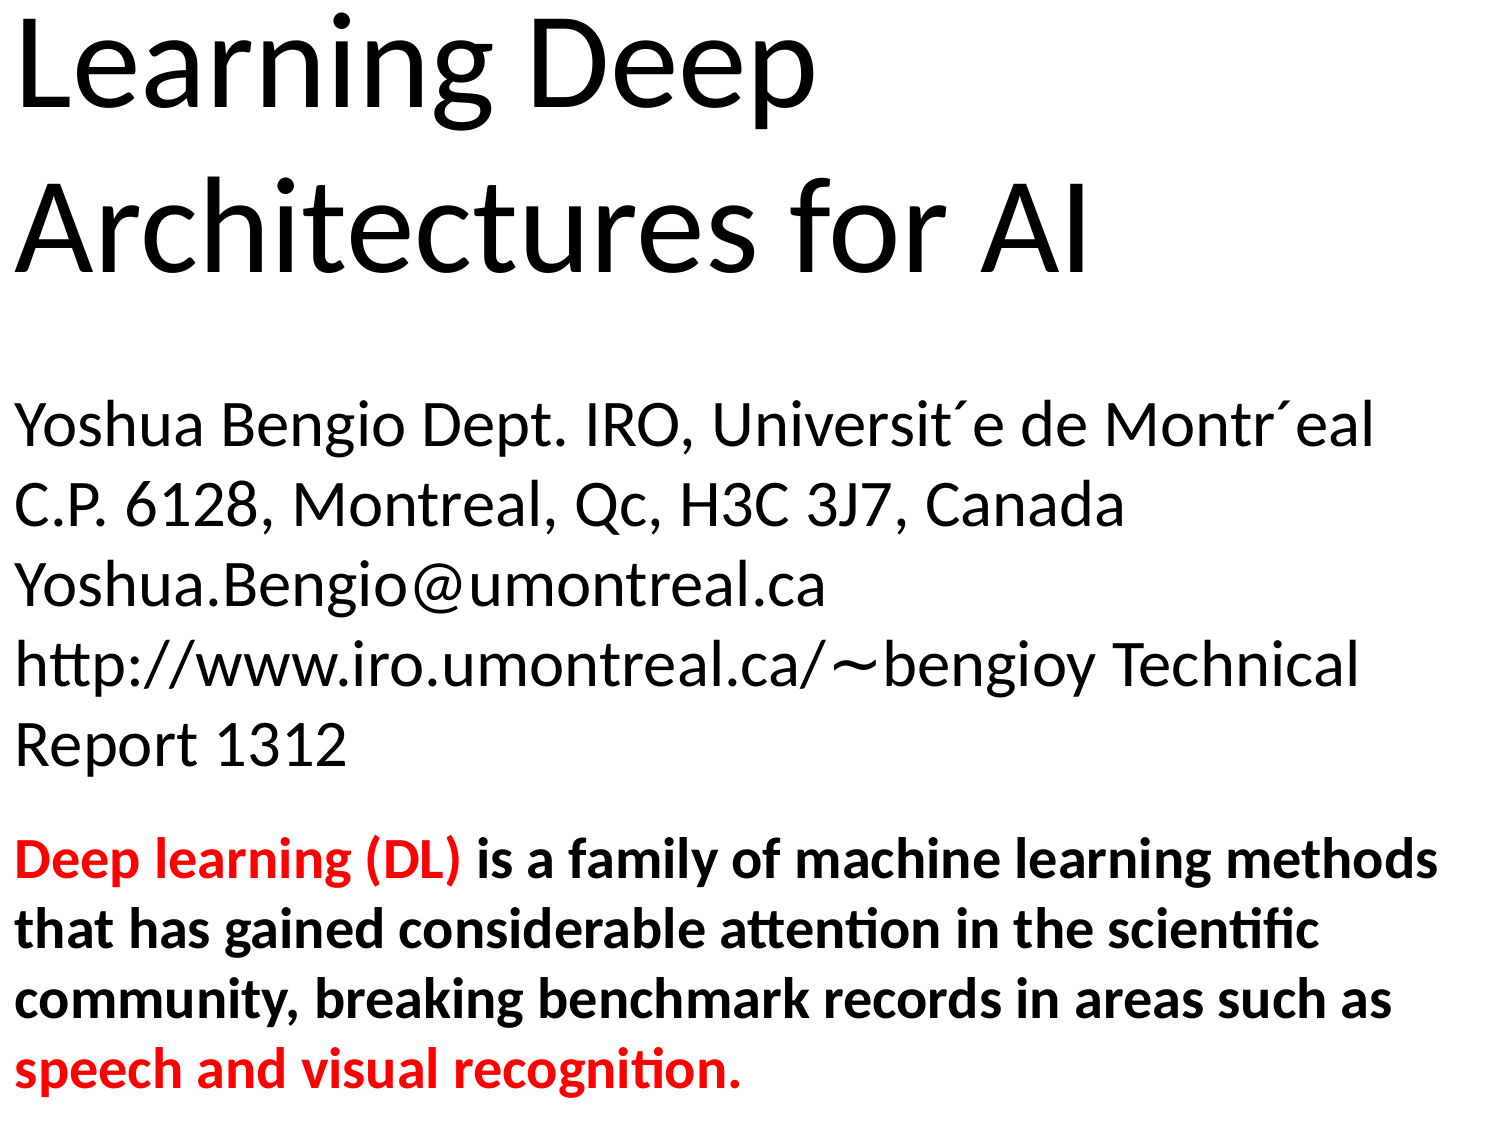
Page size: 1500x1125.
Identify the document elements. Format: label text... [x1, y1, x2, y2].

text_box Learning Deep Architectures for AI Yoshua Bengio Dept. IRO, Universit´e de Montr´eal C.P. 6128, Montreal, Qc, H3C 3J7, Canada Yoshua.Bengio@umontreal.ca http://www.iro.umontreal.ca/∼bengioy Technical Report 1312 [0, 0, 1500, 787]
text_box Deep learning (DL) is a family of machine learning methods that has gained considerable attention in the scientific community, breaking benchmark records in areas such as speech and visual recognition. [0, 812, 1500, 1108]
